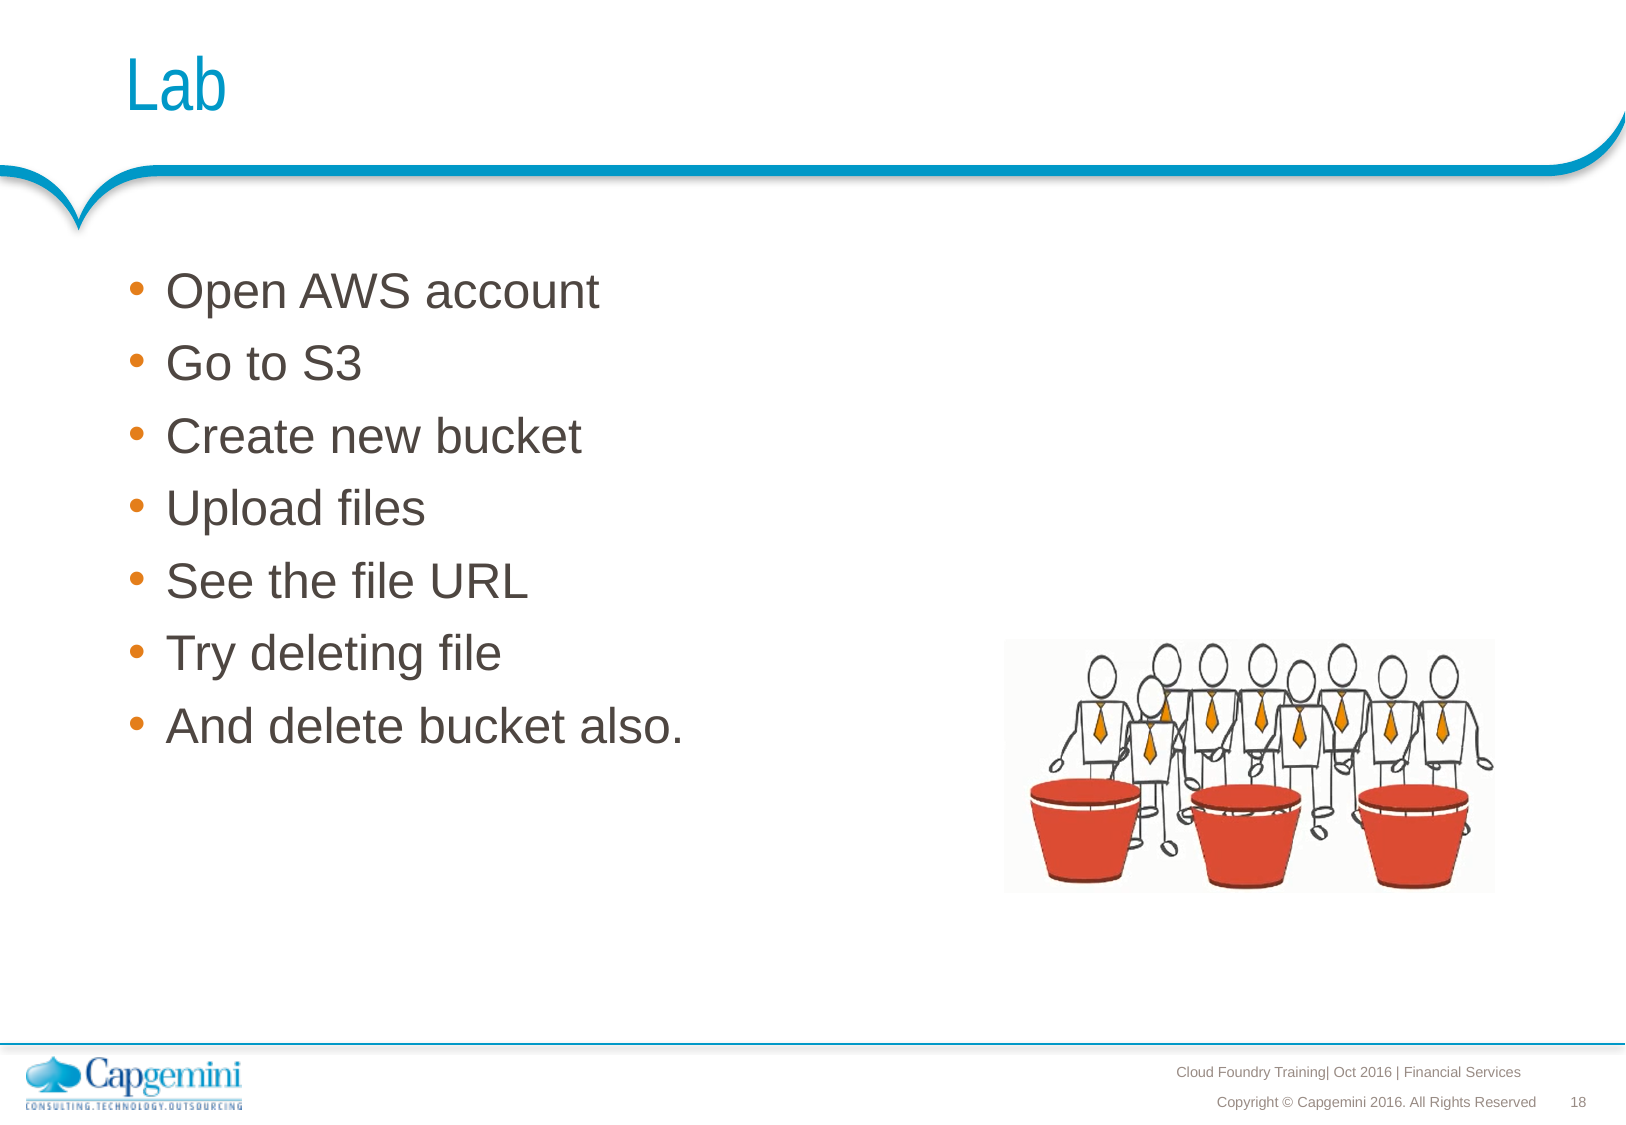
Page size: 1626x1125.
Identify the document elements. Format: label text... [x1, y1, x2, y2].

picture [1004, 639, 1495, 893]
title Lab [76, 0, 1537, 161]
picture [26, 1056, 242, 1110]
list Open AWS account Go to S3 Create new bucket Upload files See the file URL Try deleting file And delete bucket also. [53, 246, 1573, 986]
